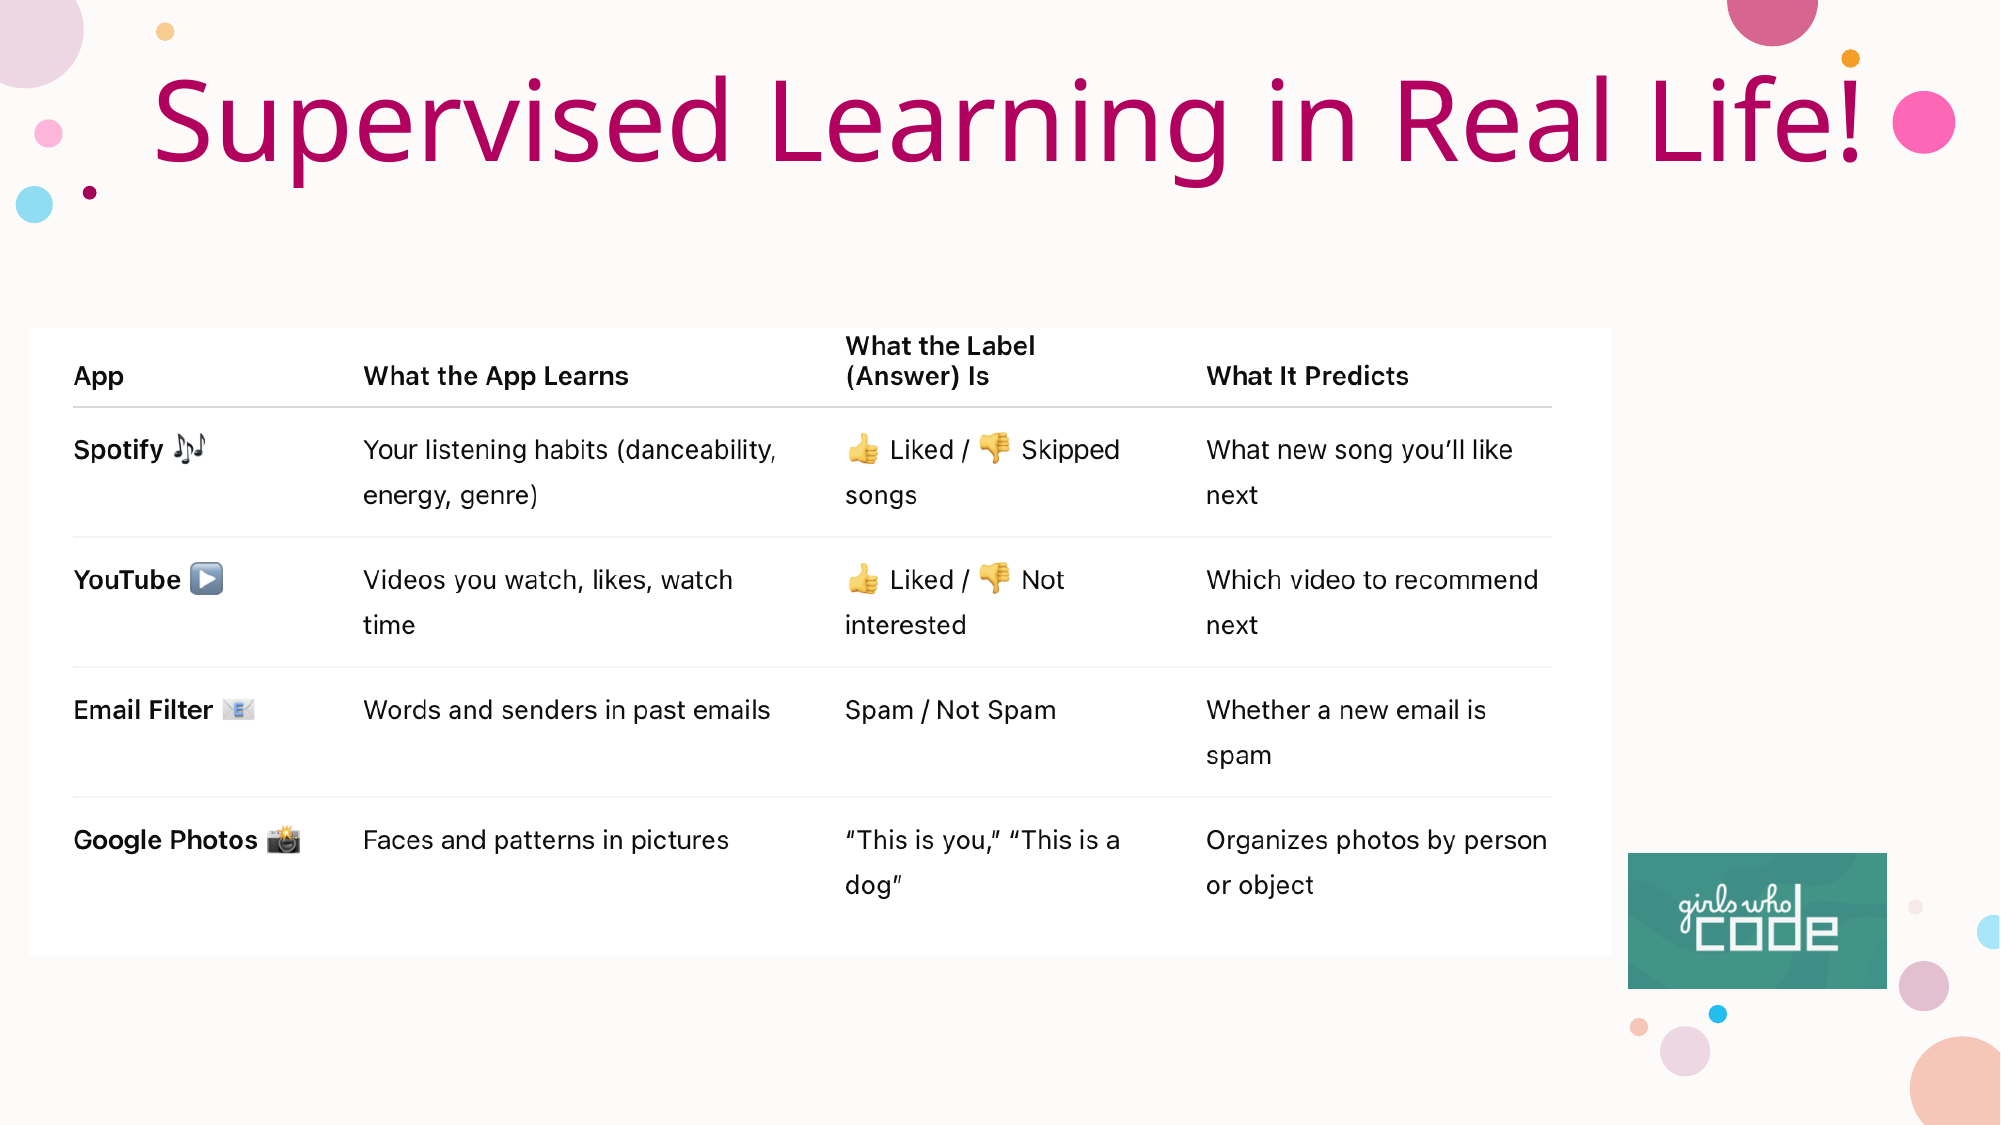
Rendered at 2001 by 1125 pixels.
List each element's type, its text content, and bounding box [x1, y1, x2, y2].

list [1628, 853, 1887, 989]
title Supervised Learning in Real Life! [137, 16, 1887, 234]
picture [29, 328, 1611, 956]
